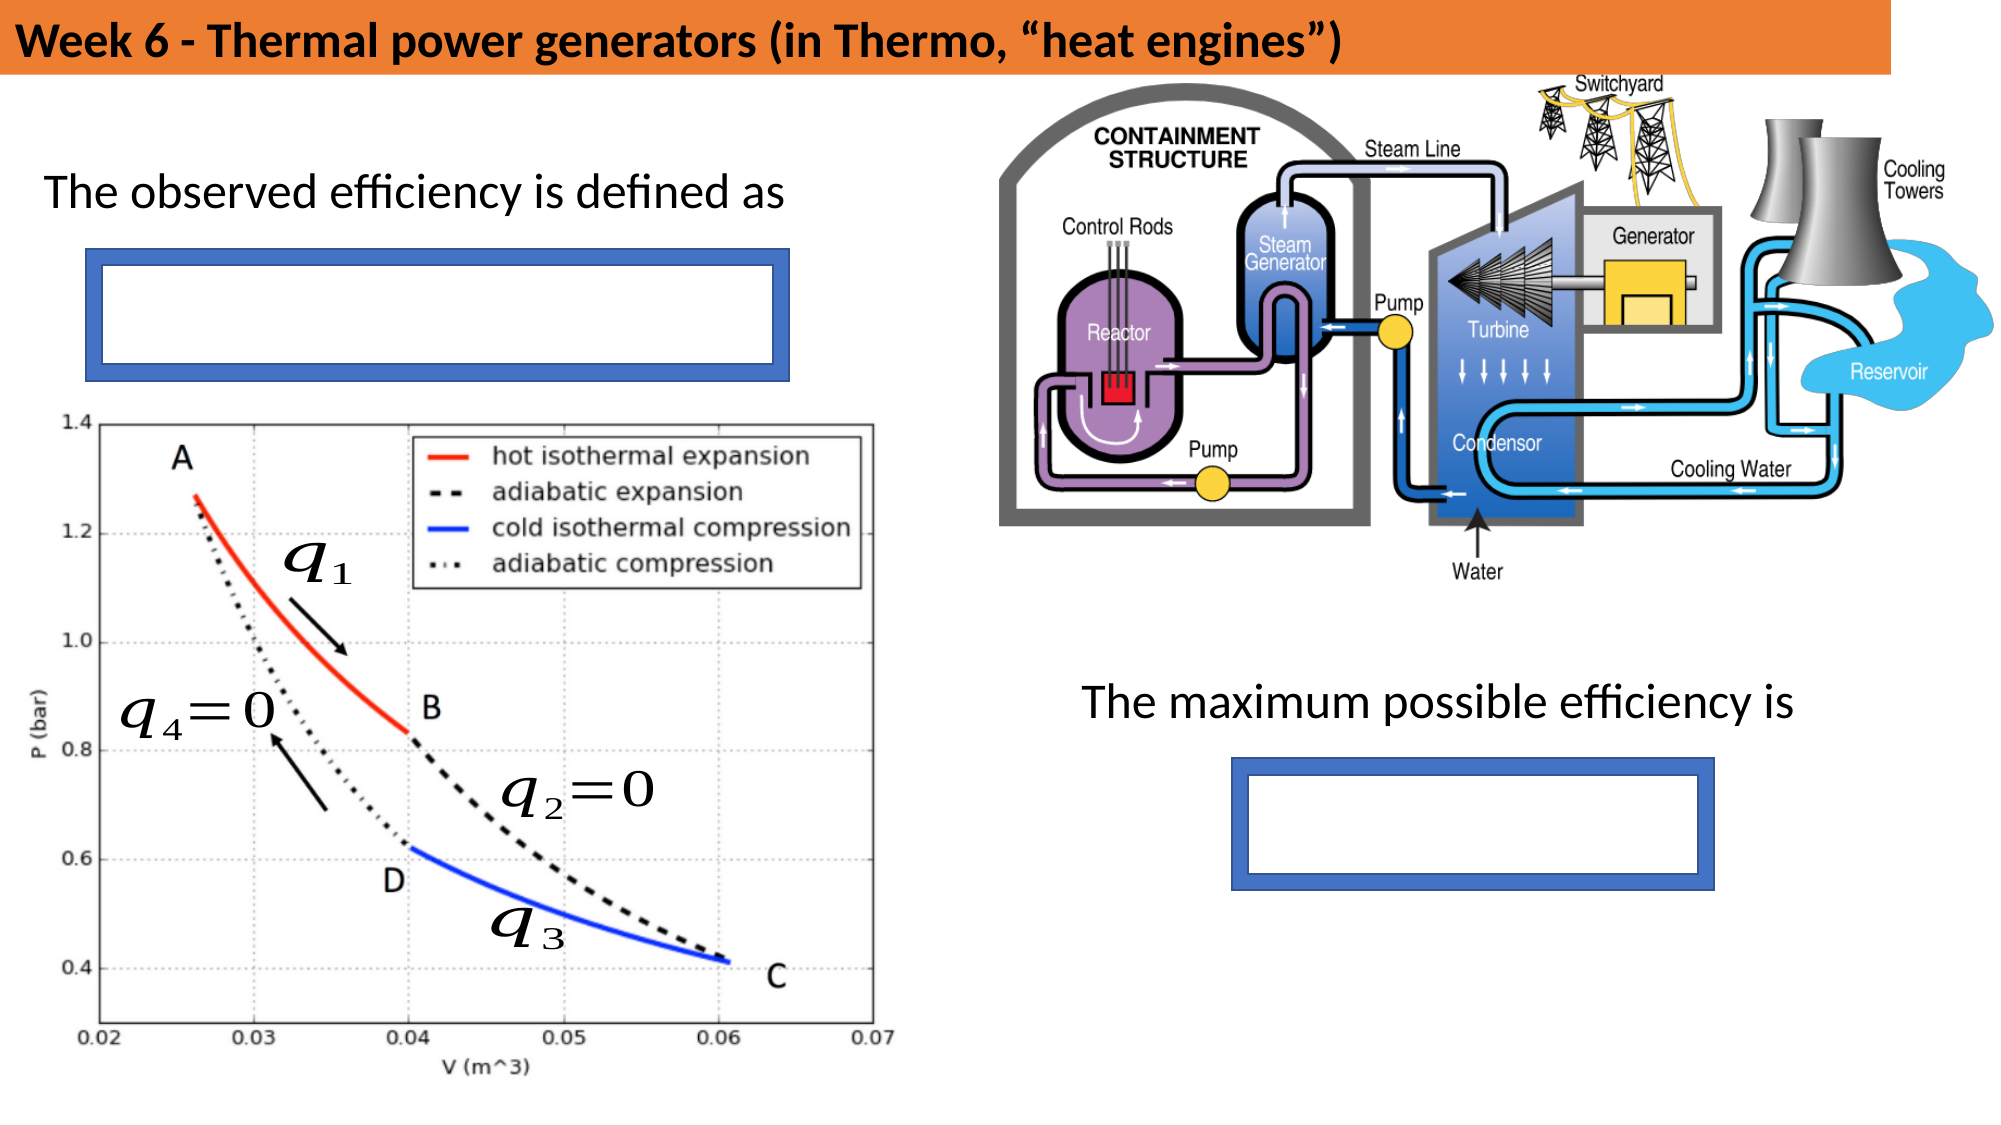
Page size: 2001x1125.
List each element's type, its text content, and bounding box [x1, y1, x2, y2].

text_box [28, 151, 844, 381]
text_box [20, 401, 902, 1088]
text_box Week 6 - Thermal power generators (in Thermo, “heat engines”) [0, 0, 1891, 75]
picture [999, 68, 1994, 585]
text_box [1066, 661, 1882, 890]
